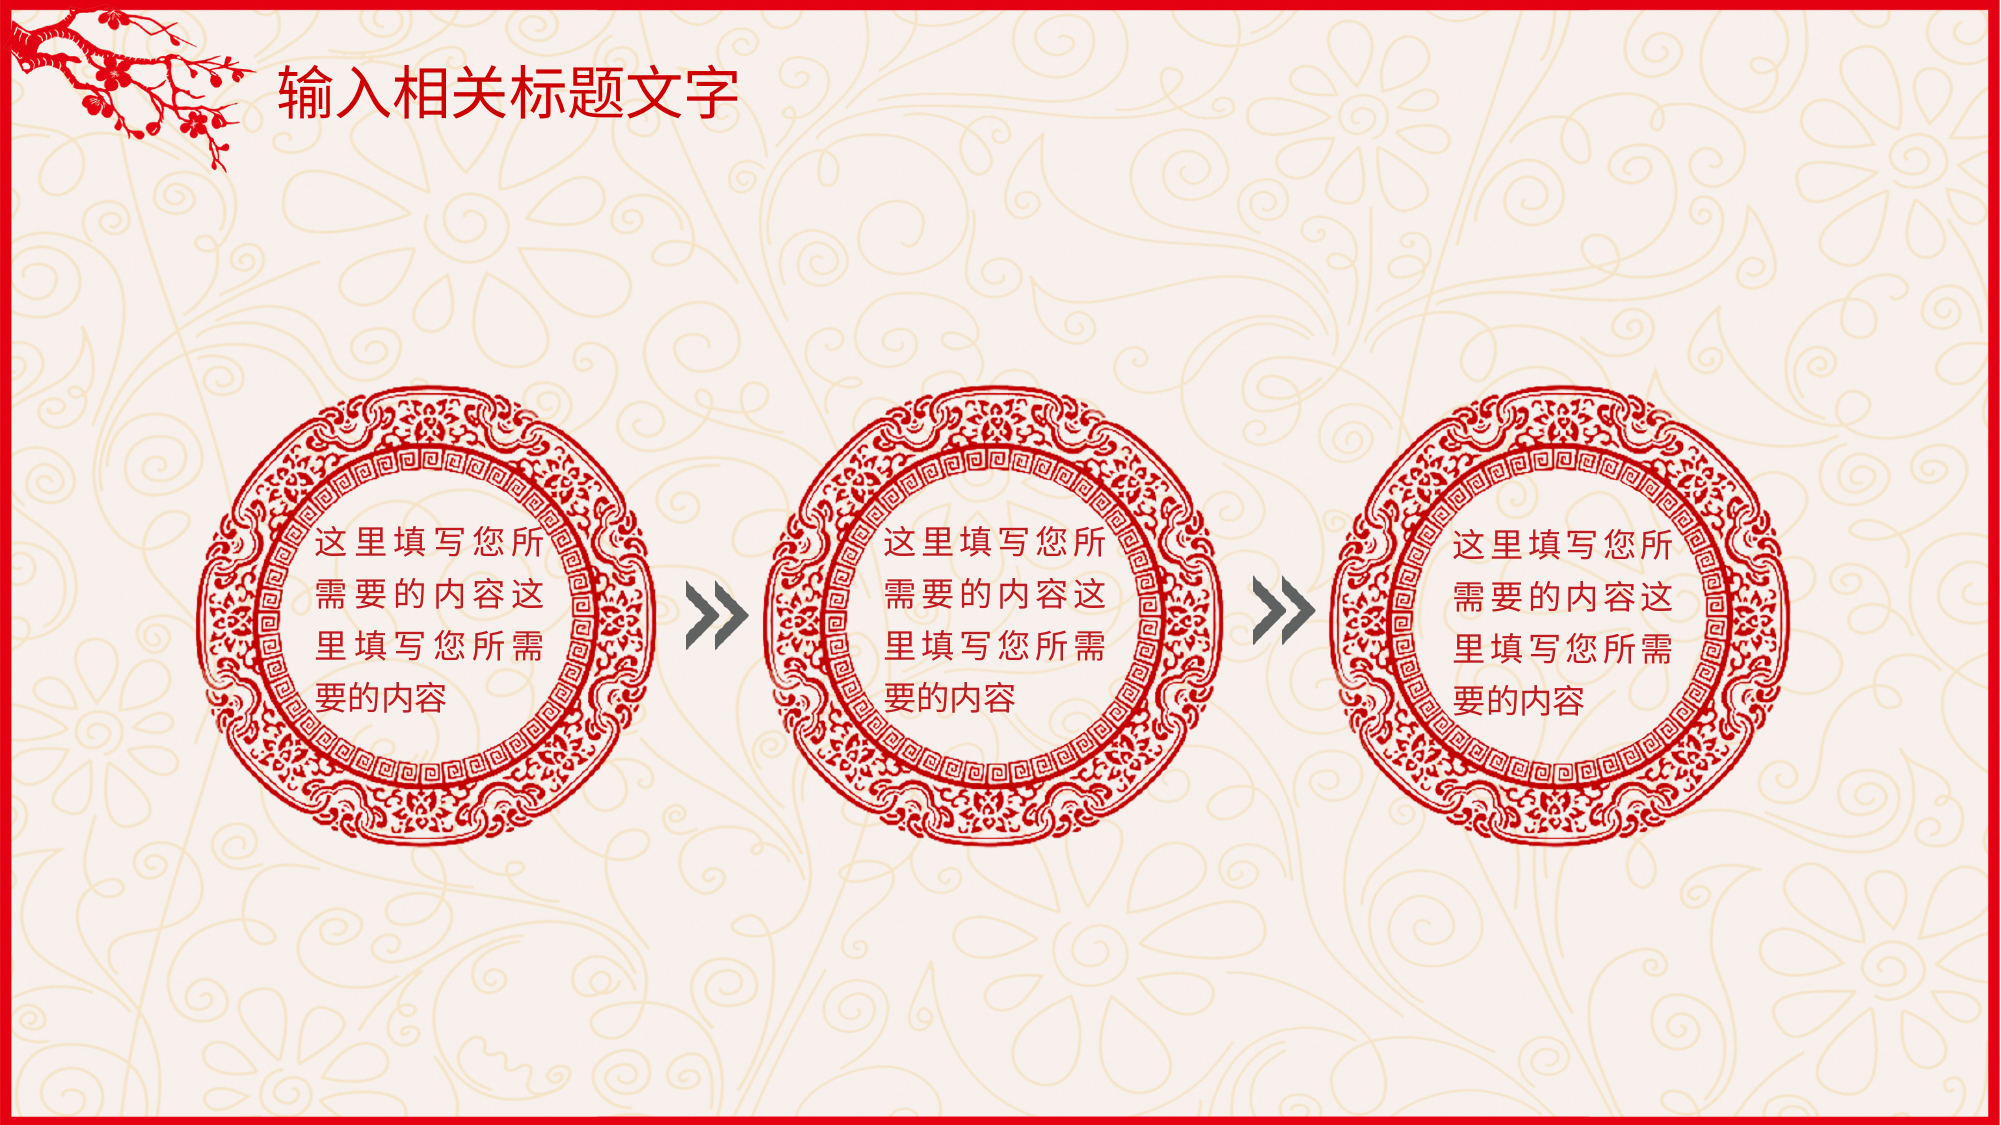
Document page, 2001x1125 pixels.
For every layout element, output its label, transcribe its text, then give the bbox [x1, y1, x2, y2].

text_box 输入相关标题文字 [261, 48, 951, 134]
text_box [674, 580, 749, 655]
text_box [1241, 575, 1316, 651]
picture [0, 0, 2000, 1125]
